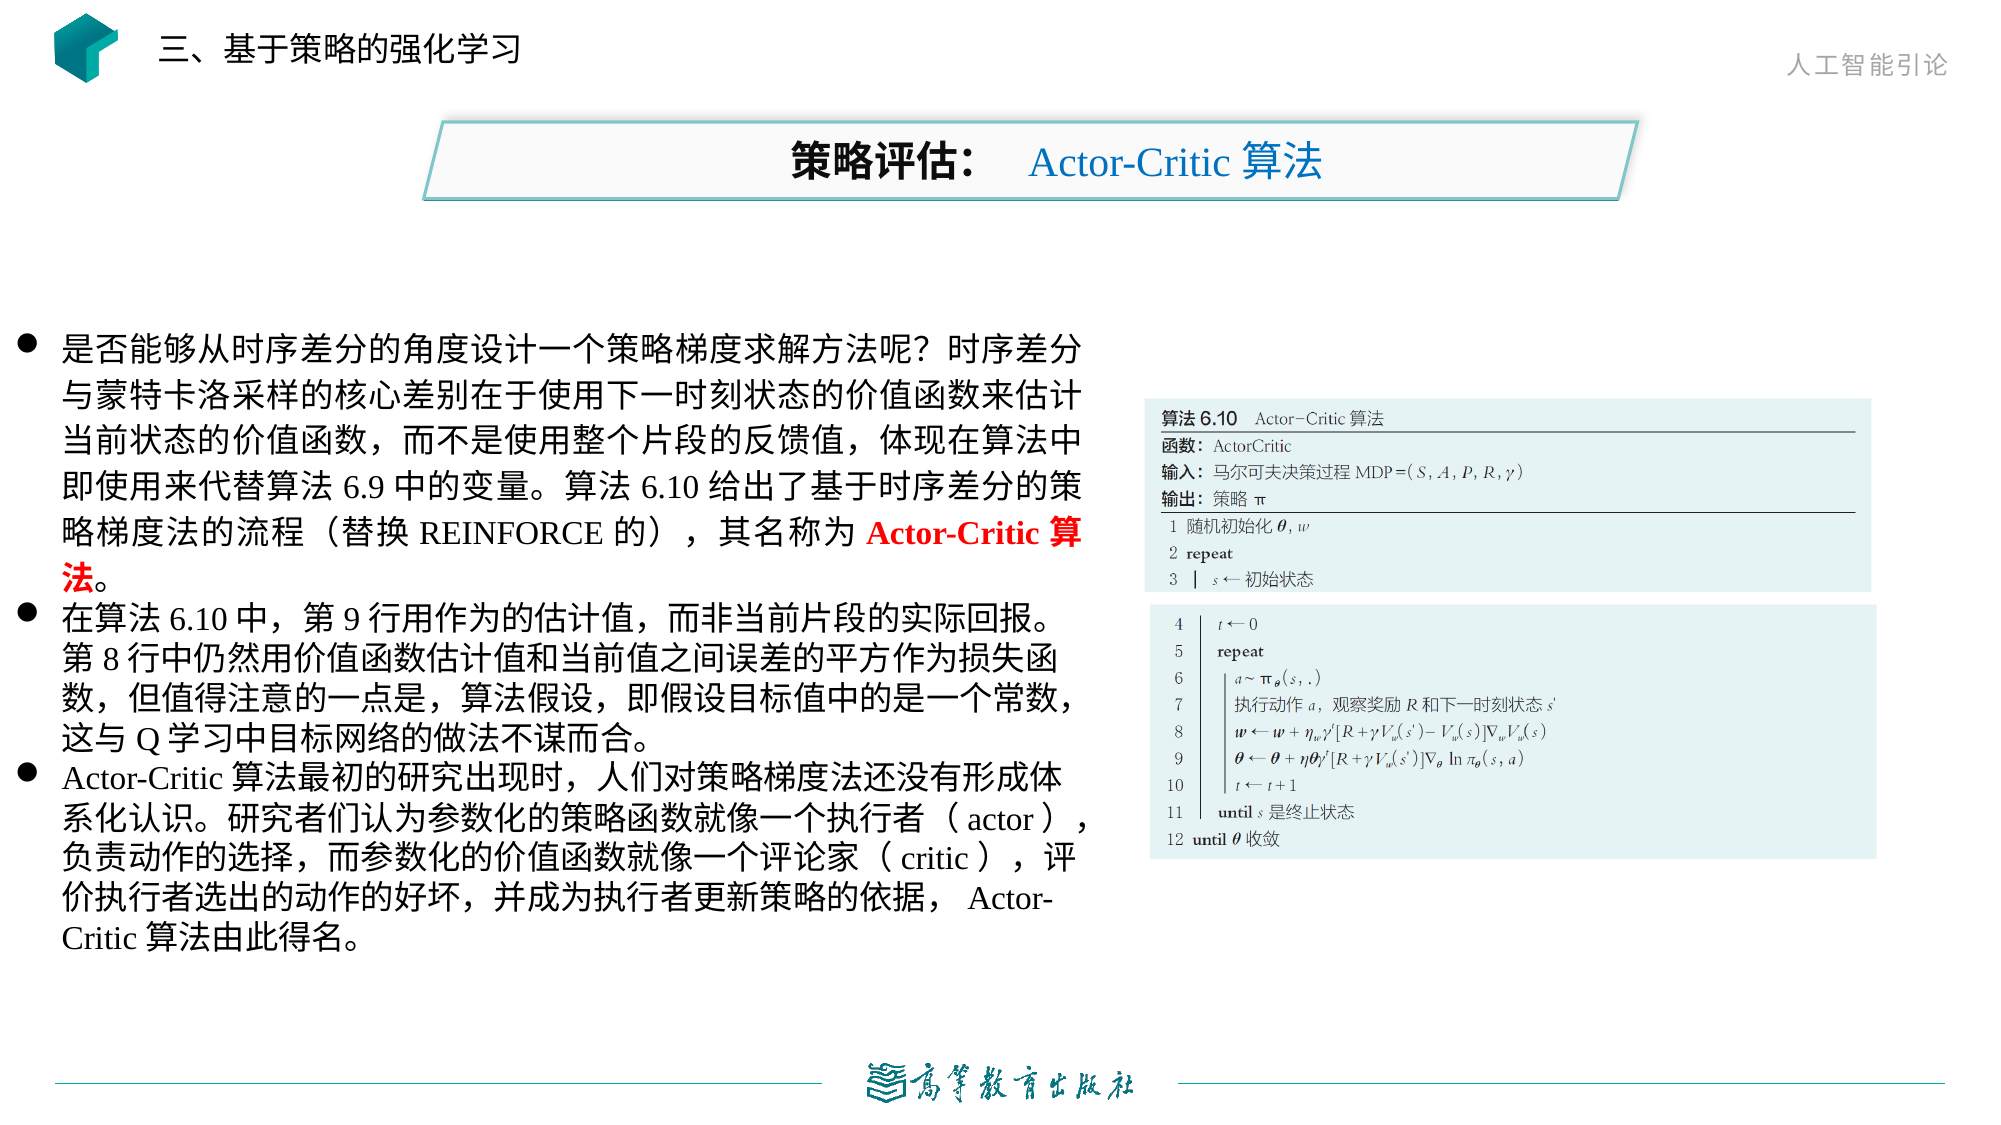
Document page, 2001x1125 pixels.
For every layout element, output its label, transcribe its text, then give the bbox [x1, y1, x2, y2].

text_box 三、基于策略的强化学习 [142, 21, 538, 76]
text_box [1135, 390, 1883, 866]
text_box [423, 121, 1758, 201]
picture [867, 1063, 1133, 1103]
